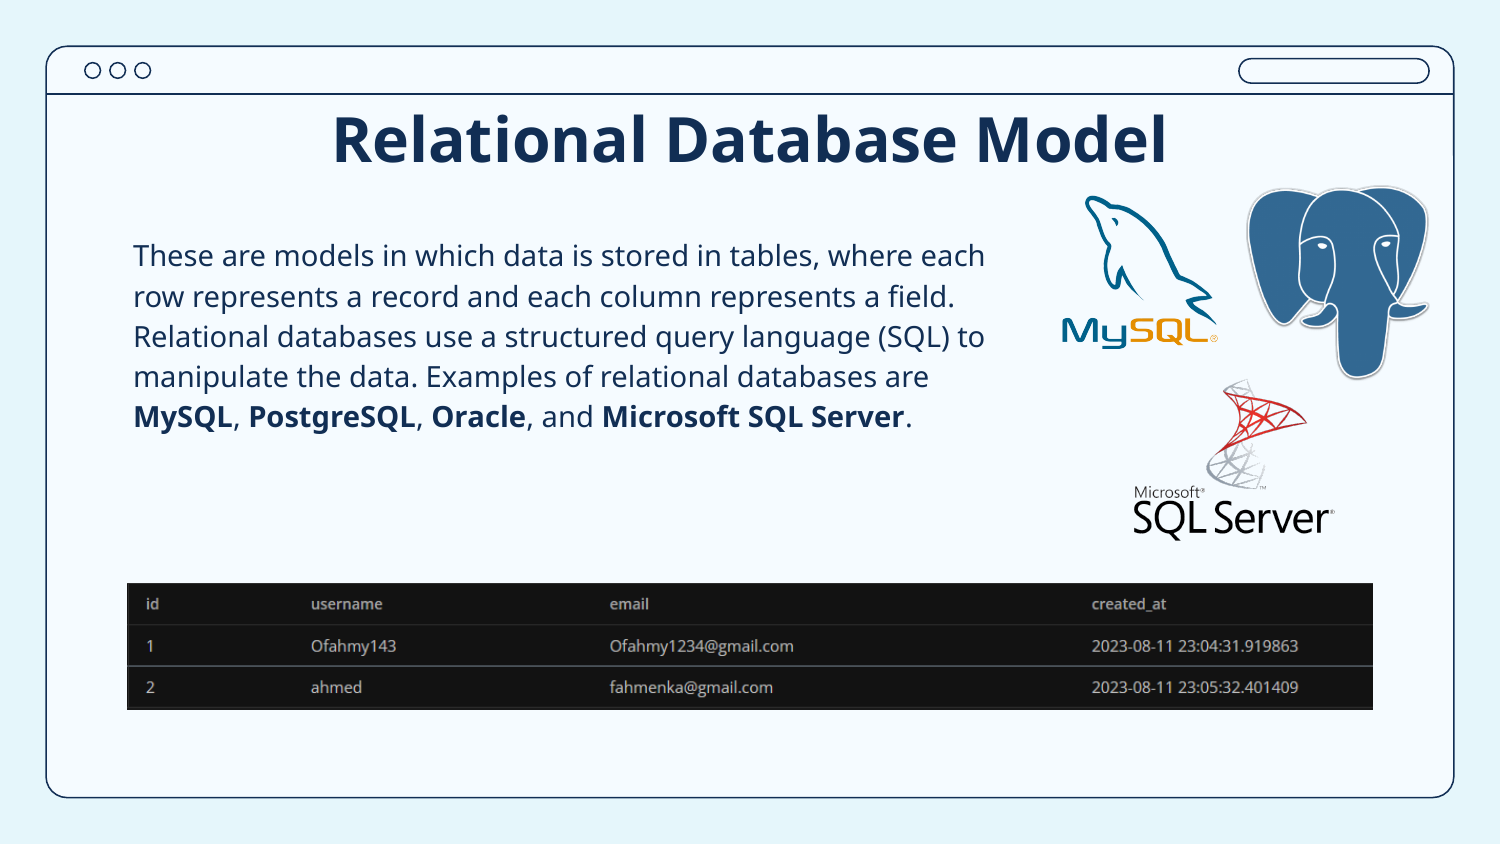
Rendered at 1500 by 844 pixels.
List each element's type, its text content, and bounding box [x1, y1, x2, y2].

picture [127, 583, 1373, 710]
picture [1061, 161, 1459, 561]
text_box [358, 306, 559, 351]
title Relational Database Model [118, 85, 1382, 180]
subtitle These are models in which data is stored in tables, where each row represents a record and each column represents a field. Relational databases use a structured query language (SQL) to manipulate the data. Examples of relational databases are MySQL, PostgreSQL, Oracle, and Microsoft SQL Server. [118, 217, 1024, 463]
